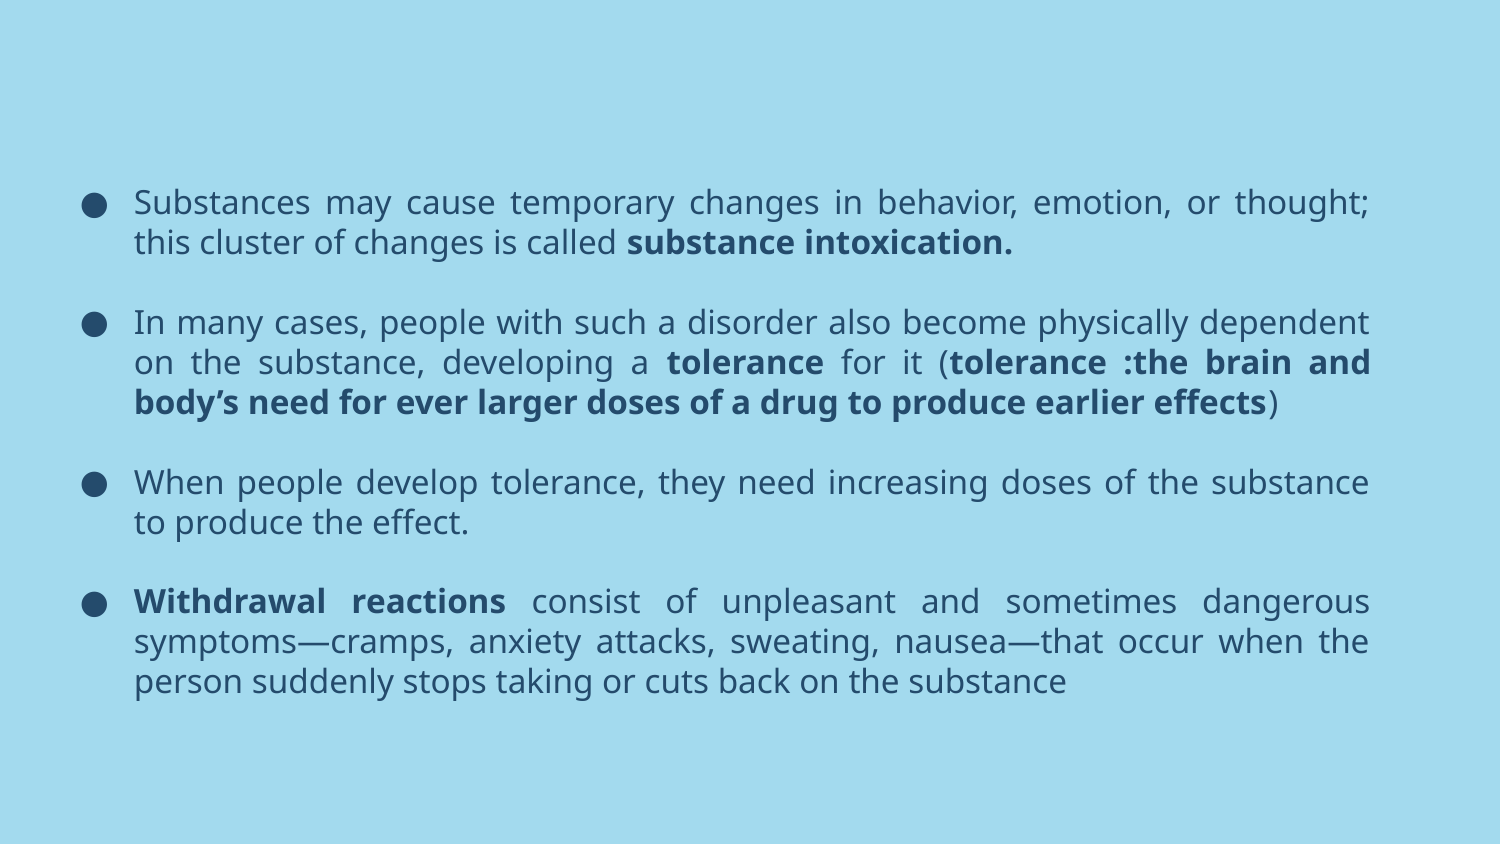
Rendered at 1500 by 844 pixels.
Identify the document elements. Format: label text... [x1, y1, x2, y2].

list Substances may cause temporary changes in behavior, emotion, or thought; this cluster of changes is called substance intoxication. In many cases, people with such a disorder also become physically dependent on the substance, developing a tolerance for it (tolerance :the brain and body’s need for ever larger doses of a drug to produce earlier effects) When people develop tolerance, they need increasing doses of the substance to produce the effect. Withdrawal reactions consist of unpleasant and sometimes dangerous symptoms—cramps, anxiety attacks, sweating, nausea—that occur when the person suddenly stops taking or cuts back on the substance [43, 166, 1387, 696]
